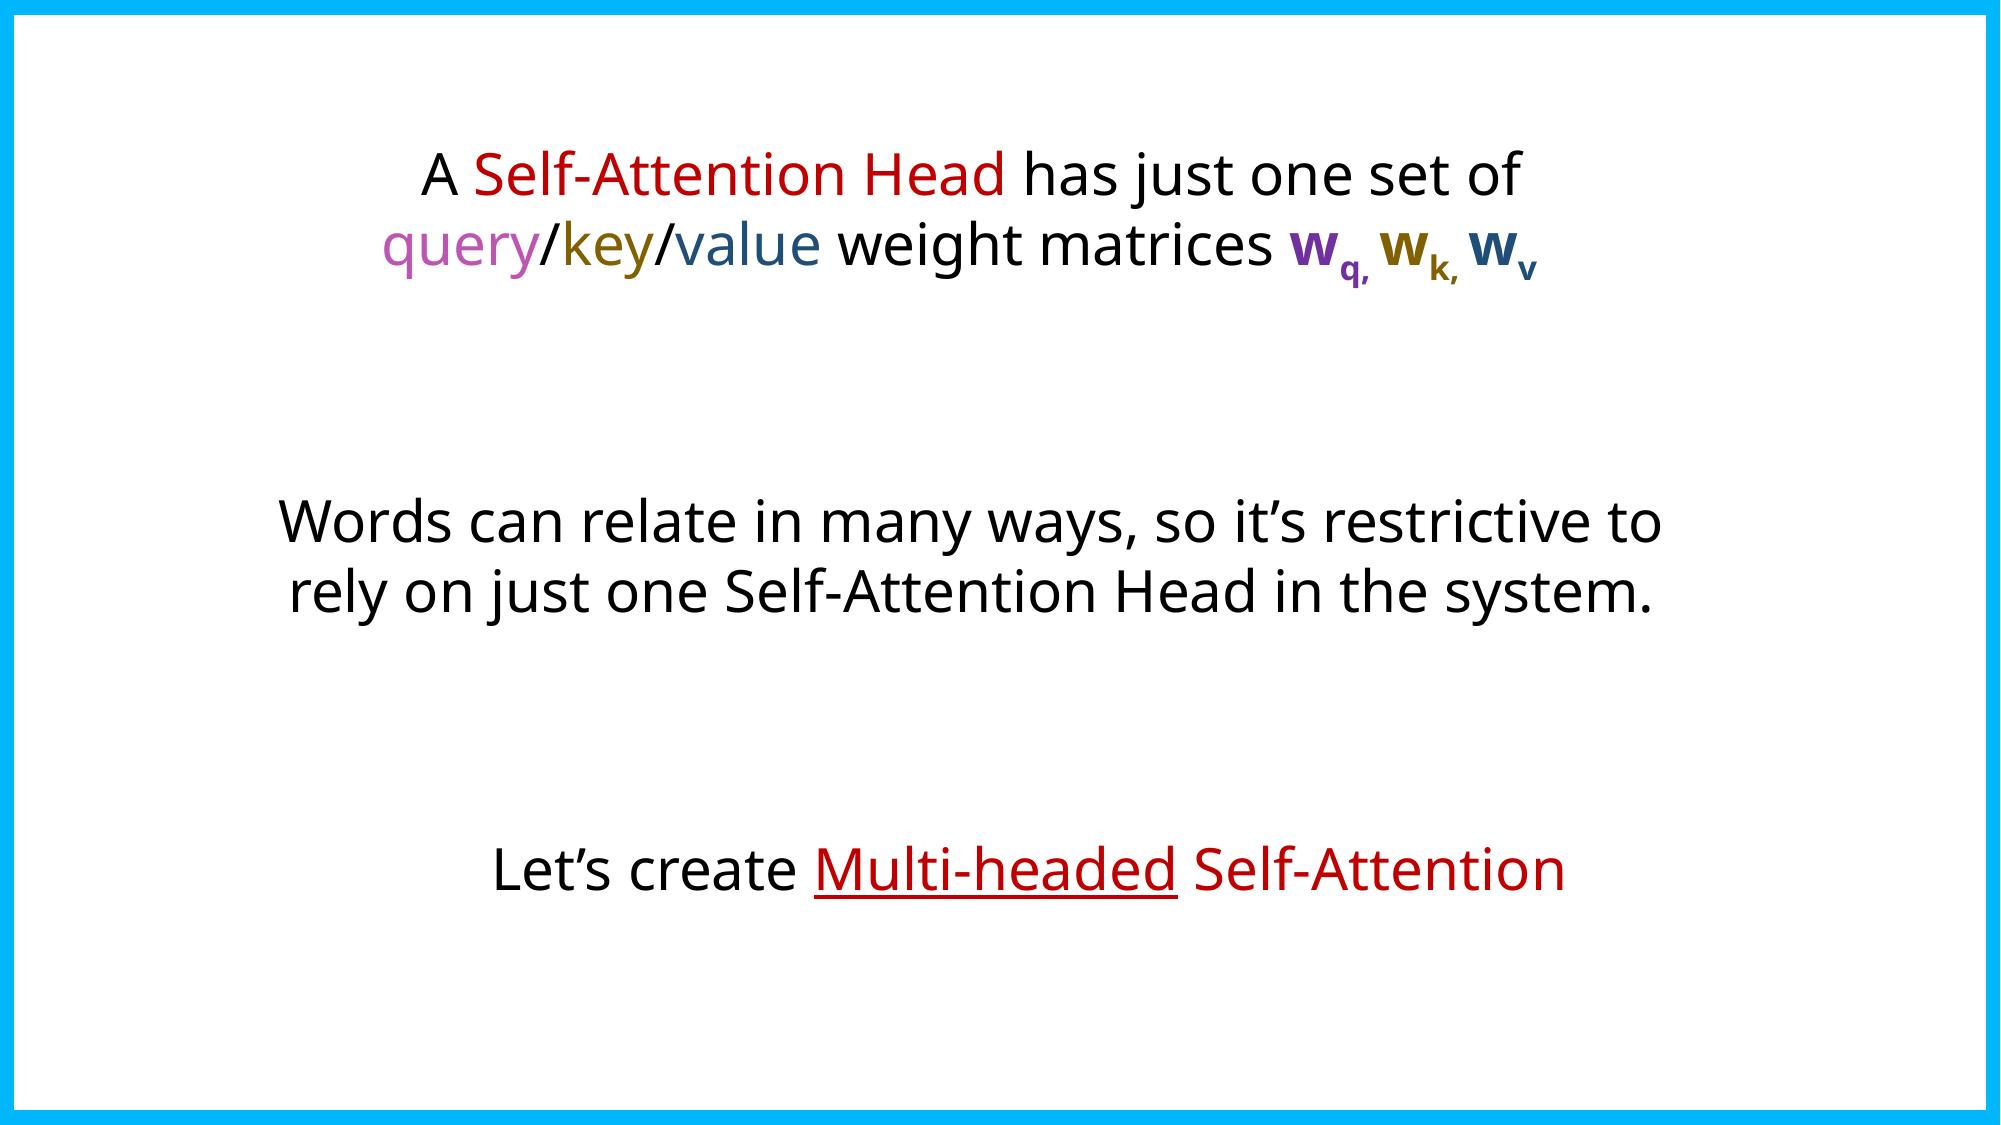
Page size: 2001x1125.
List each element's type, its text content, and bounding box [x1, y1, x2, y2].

text_box Let’s create Multi-headed Self-Attention [476, 824, 1582, 910]
text_box A Self-Attention Head has just one set of query/key/value weight matrices wq, wk, wv [206, 130, 1737, 295]
text_box Words can relate in many ways, so it’s restrictive to rely on just one Self-Attention Head in the system. [254, 477, 1689, 632]
